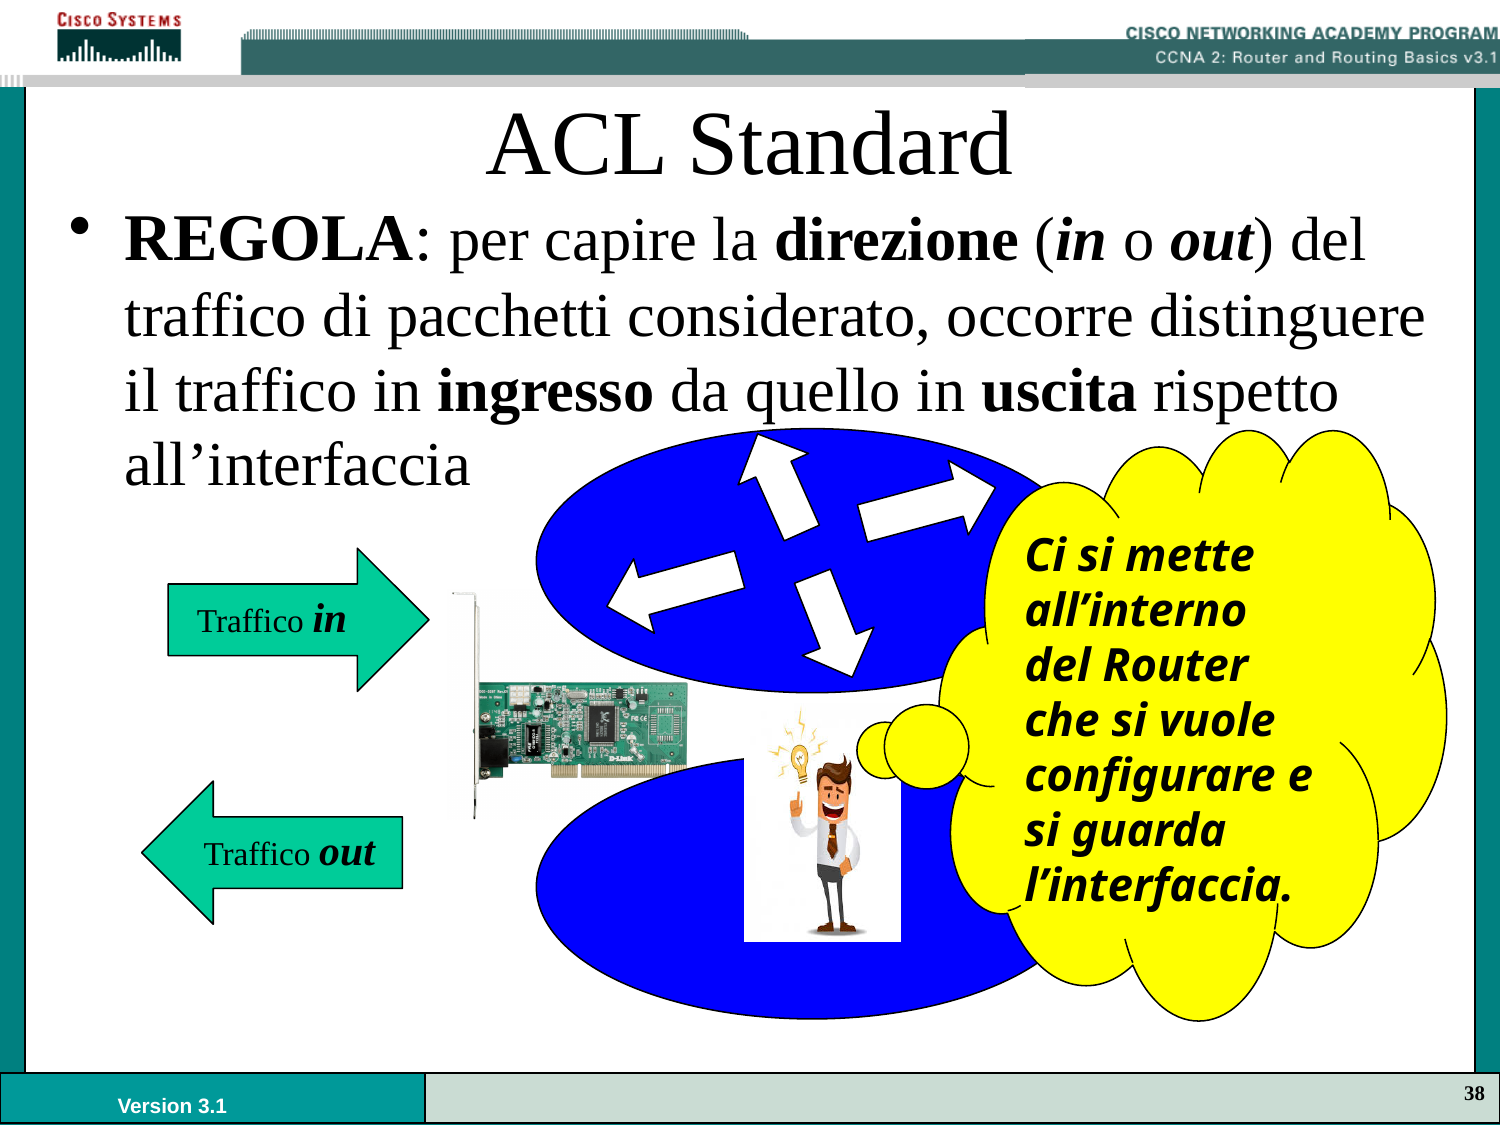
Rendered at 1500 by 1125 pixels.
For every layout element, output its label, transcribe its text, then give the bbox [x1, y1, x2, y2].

list REGOLA: per capire la direzione (in o out) del traffico di pacchetti considerato, occorre distinguere il traffico in ingresso da quello in uscita rispetto all’interfaccia [53, 185, 1477, 1029]
picture [0, 0, 1500, 88]
text_box [536, 759, 1037, 1019]
picture [446, 588, 689, 821]
text_box [617, 550, 745, 603]
text_box [738, 433, 820, 541]
title ACL Standard [58, 73, 1442, 202]
text_box Traffico in [182, 583, 363, 649]
text_box [536, 428, 1041, 693]
text_box [168, 548, 429, 692]
text_box [794, 569, 875, 678]
text_box [141, 781, 403, 925]
text_box Ci si mette all’interno del Router che si vuole configurare e si guarda l’interfaccia. [905, 430, 1447, 1022]
text_box [857, 460, 996, 543]
text_box Traffico out [188, 816, 390, 882]
picture [744, 702, 901, 942]
